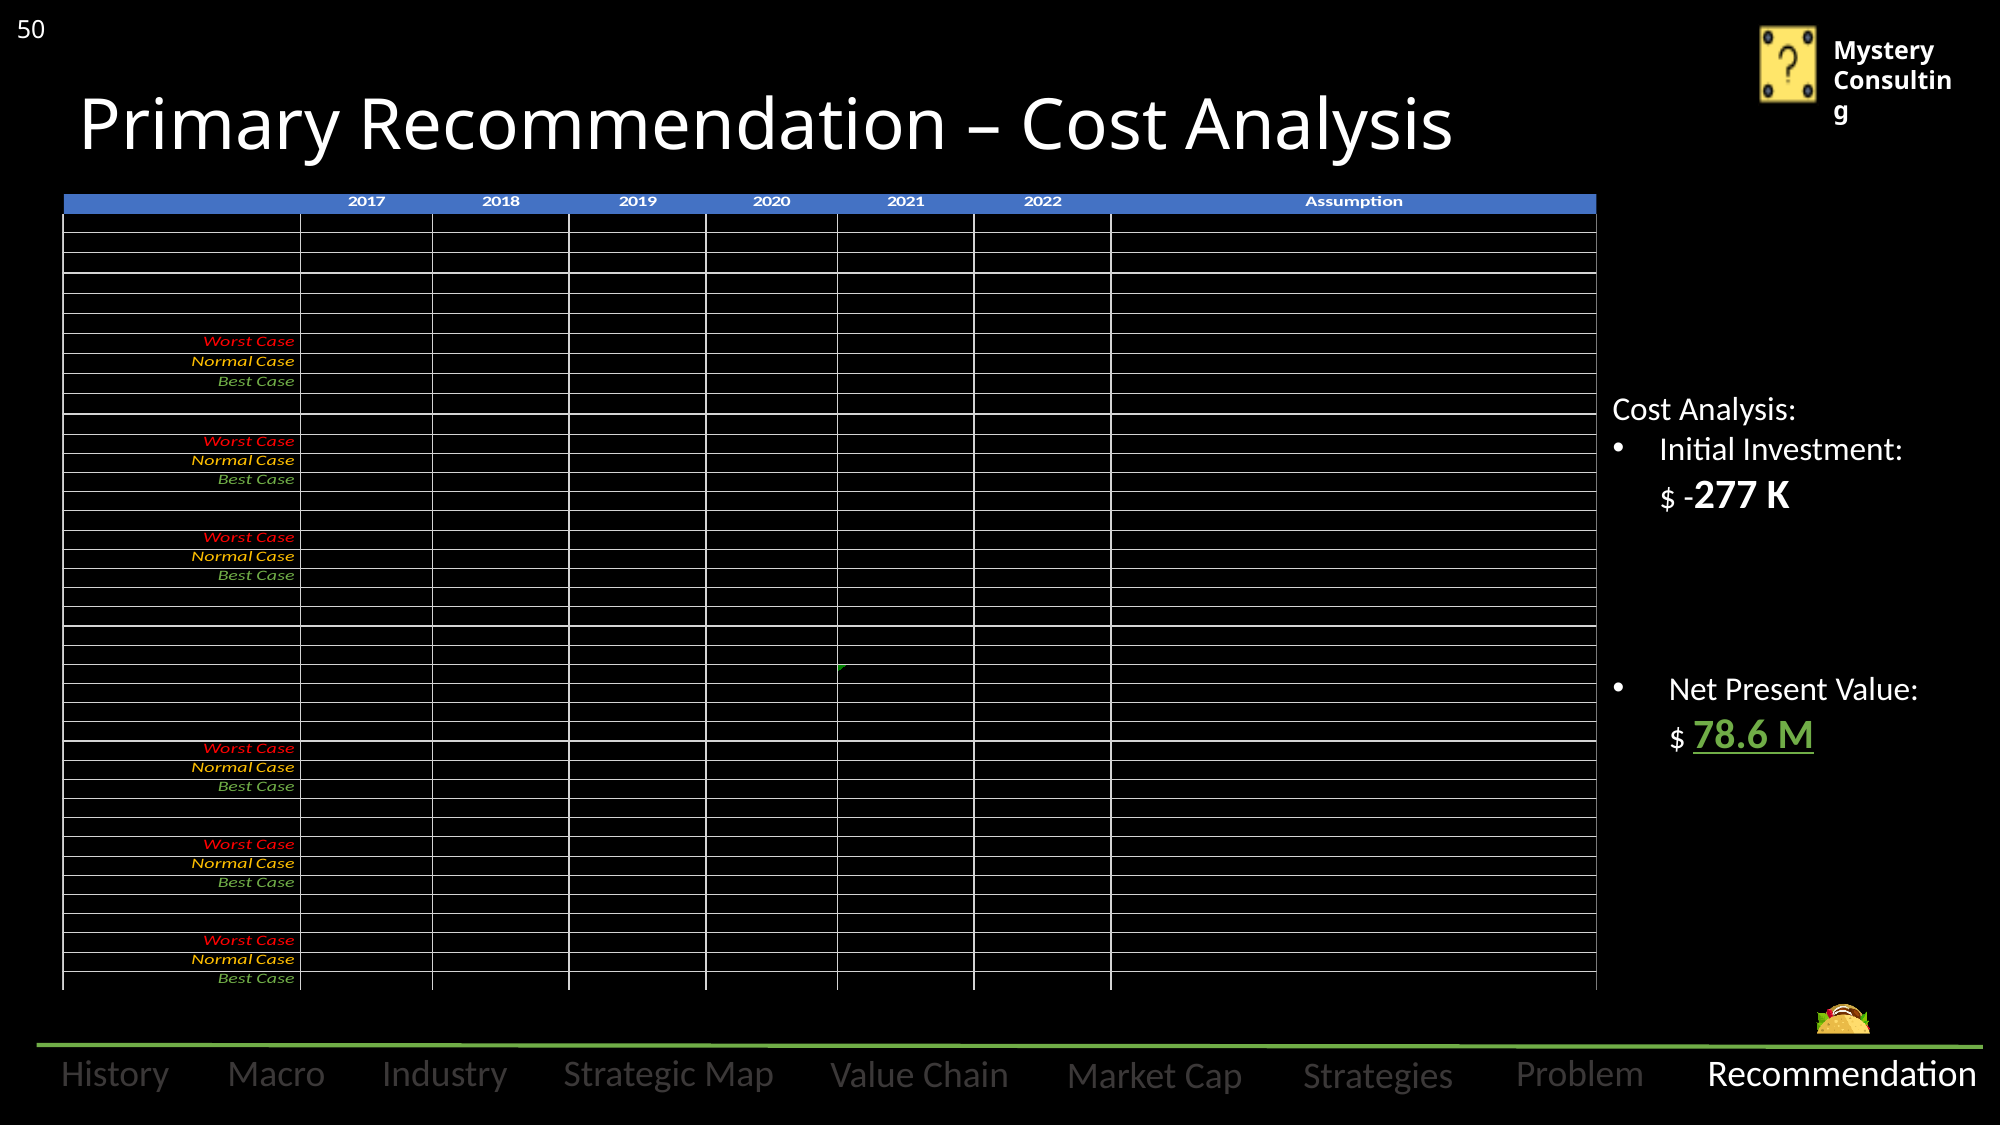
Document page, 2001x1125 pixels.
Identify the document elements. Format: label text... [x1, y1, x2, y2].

picture [62, 193, 1598, 991]
picture [1816, 992, 1870, 1045]
text_box Primary Recommendation – Cost Analysis [64, 59, 1759, 193]
slide_number 50 [0, 0, 63, 60]
picture [1758, 24, 1819, 106]
text_box Cost Analysis: Initial Investment: $ -277 K Net Present Value: $ 78.6 M [1597, 193, 1938, 992]
